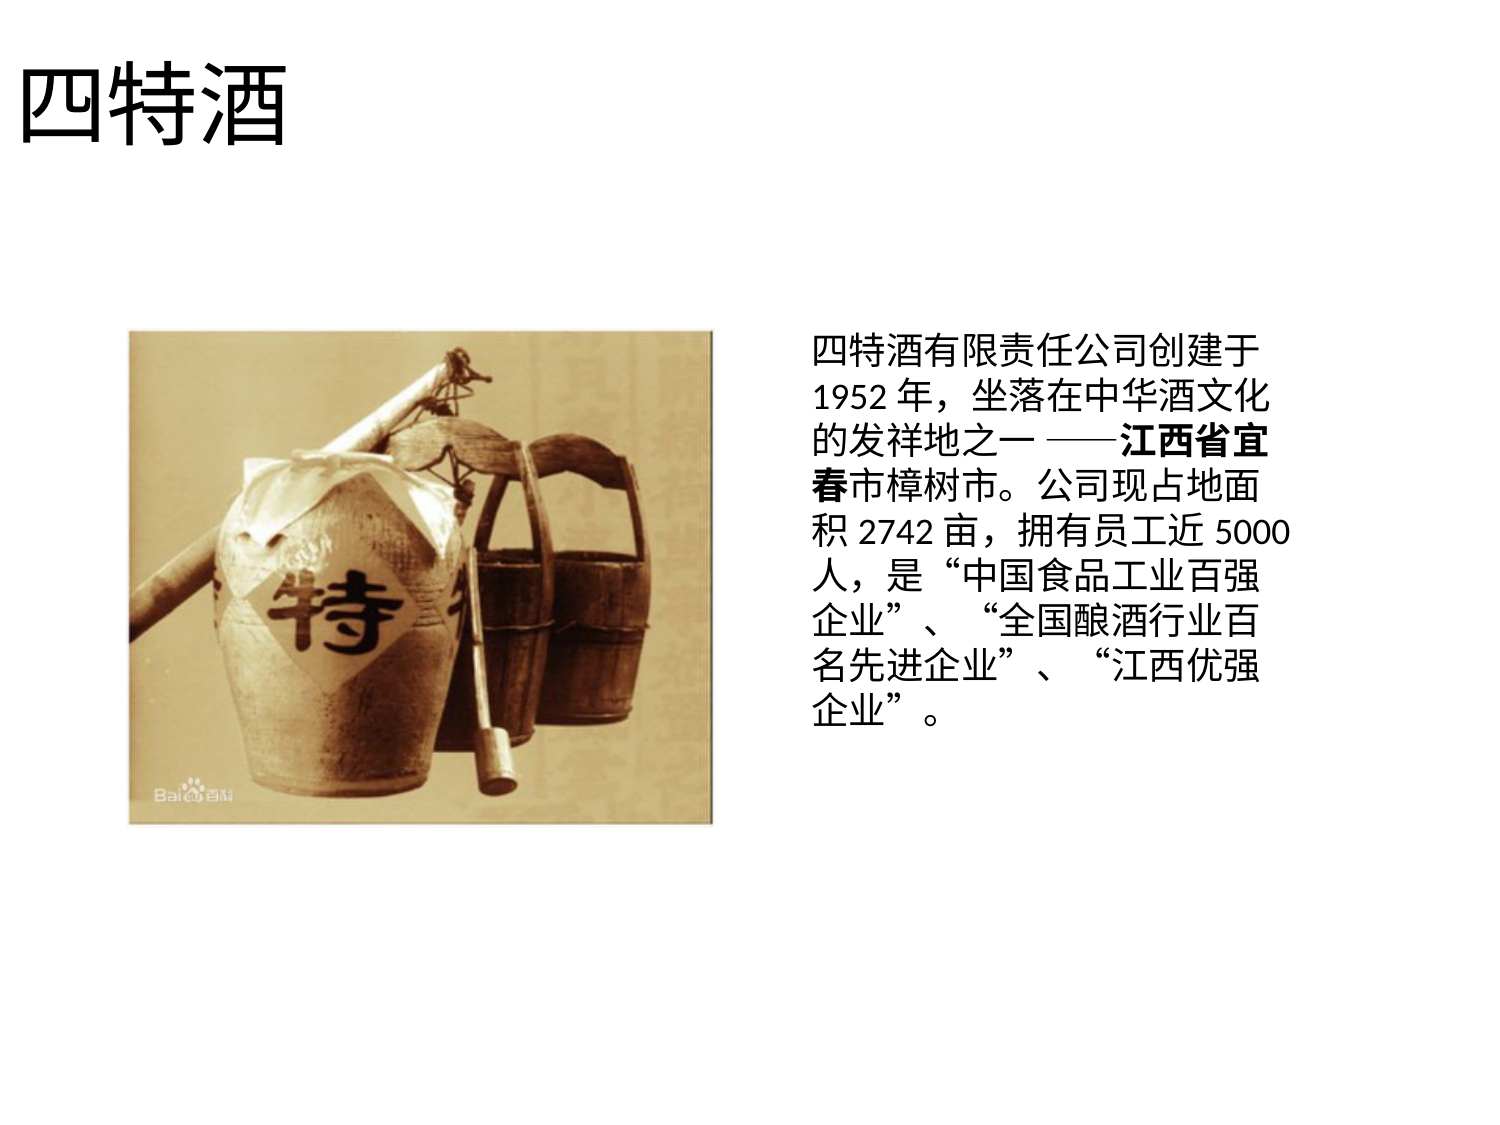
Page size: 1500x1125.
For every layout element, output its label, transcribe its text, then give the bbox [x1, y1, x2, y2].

picture [126, 328, 716, 828]
title 四特酒 [0, 0, 1294, 218]
text_box 四特酒有限责任公司创建于1952年，坐落在中华酒文化的发祥地之一 ——江西省宜春市樟树市。公司现占地面积2742亩，拥有员工近5000人，是“中国食品工业百强企业”、“全国酿酒行业百名先进企业”、“江西优强企业”。 [796, 319, 1306, 740]
